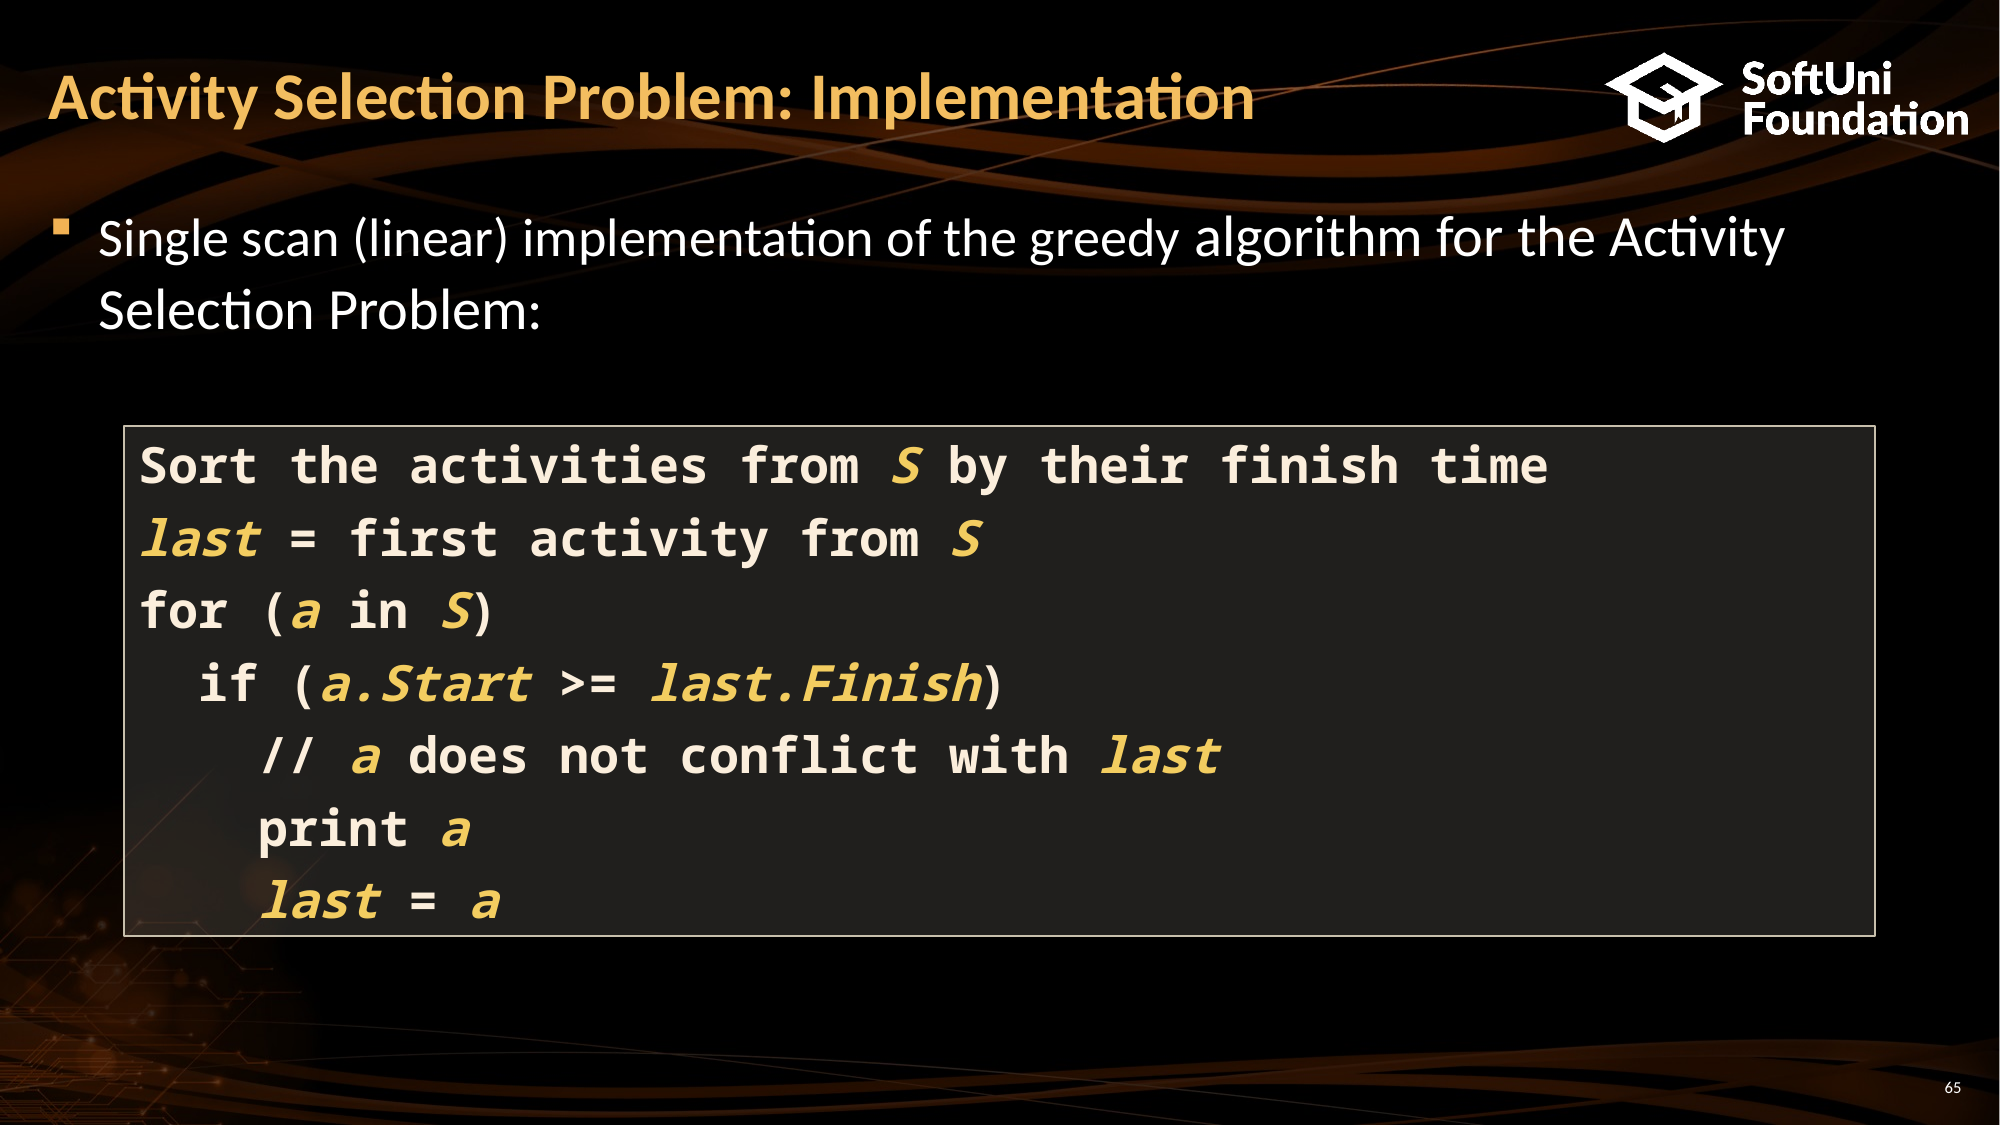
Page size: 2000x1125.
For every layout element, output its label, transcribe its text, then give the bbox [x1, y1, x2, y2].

text_box Single scan (linear) implementation of the greedy algorithm for the Activity Selection Problem: [31, 188, 1968, 1103]
picture [0, 0, 2000, 1125]
text_box Sort the activities from S by their finish time last = first activity from S for (a in S) if (a.Start >= last.Finish) // a does not conflict with last print a last = a [124, 426, 1875, 937]
text_box Activity Selection Problem: Implementation [30, 6, 1602, 189]
